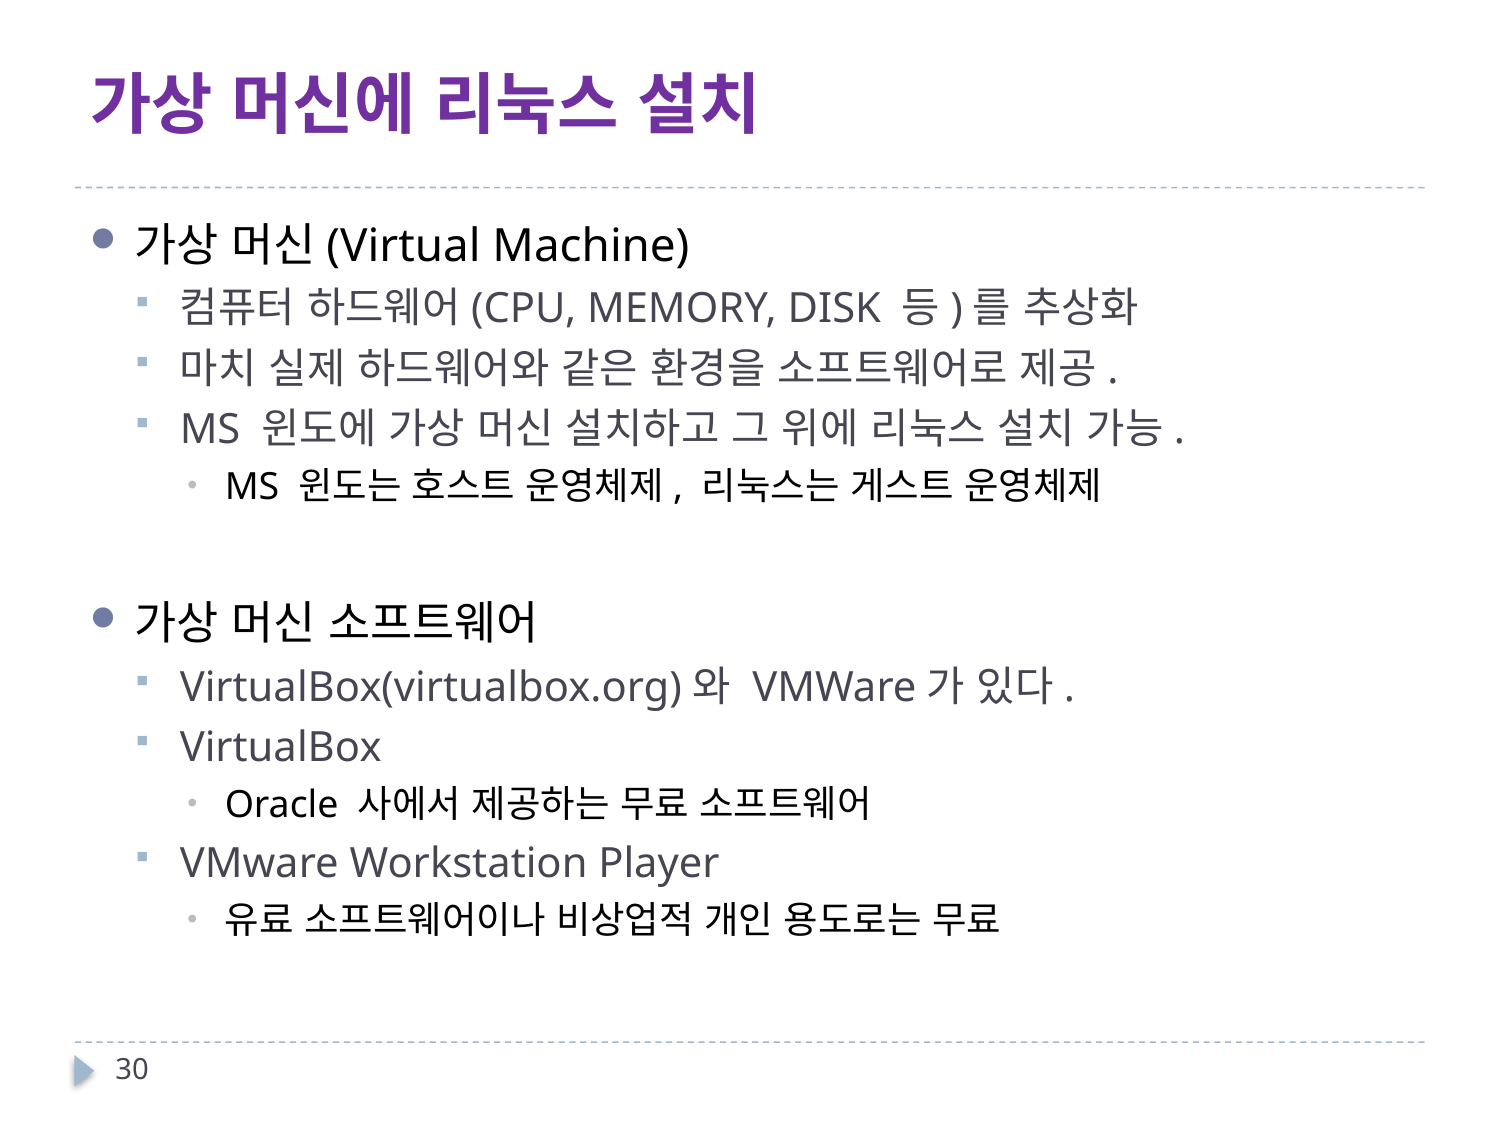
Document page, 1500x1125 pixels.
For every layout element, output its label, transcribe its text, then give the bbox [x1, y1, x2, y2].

list 가상 머신(Virtual Machine) 컴퓨터 하드웨어(CPU, MEMORY, DISK 등)를 추상화 마치 실제 하드웨어와 같은 환경을 소프트웨어로 제공. MS 윈도에 가상 머신 설치하고 그 위에 리눅스 설치 가능. MS 윈도는 호스트 운영체제, 리눅스는 게스트 운영체제 가상 머신 소프트웨어 VirtualBox(virtualbox.org)와 VMWare가 있다. VirtualBox Oracle 사에서 제공하는 무료 소프트웨어 VMware Workstation Player 유료 소프트웨어이나 비상업적 개인 용도로는 무료 [75, 208, 1425, 1010]
slide_number 30 [100, 1042, 426, 1103]
title 가상 머신에 리눅스 설치 [75, 24, 1425, 149]
